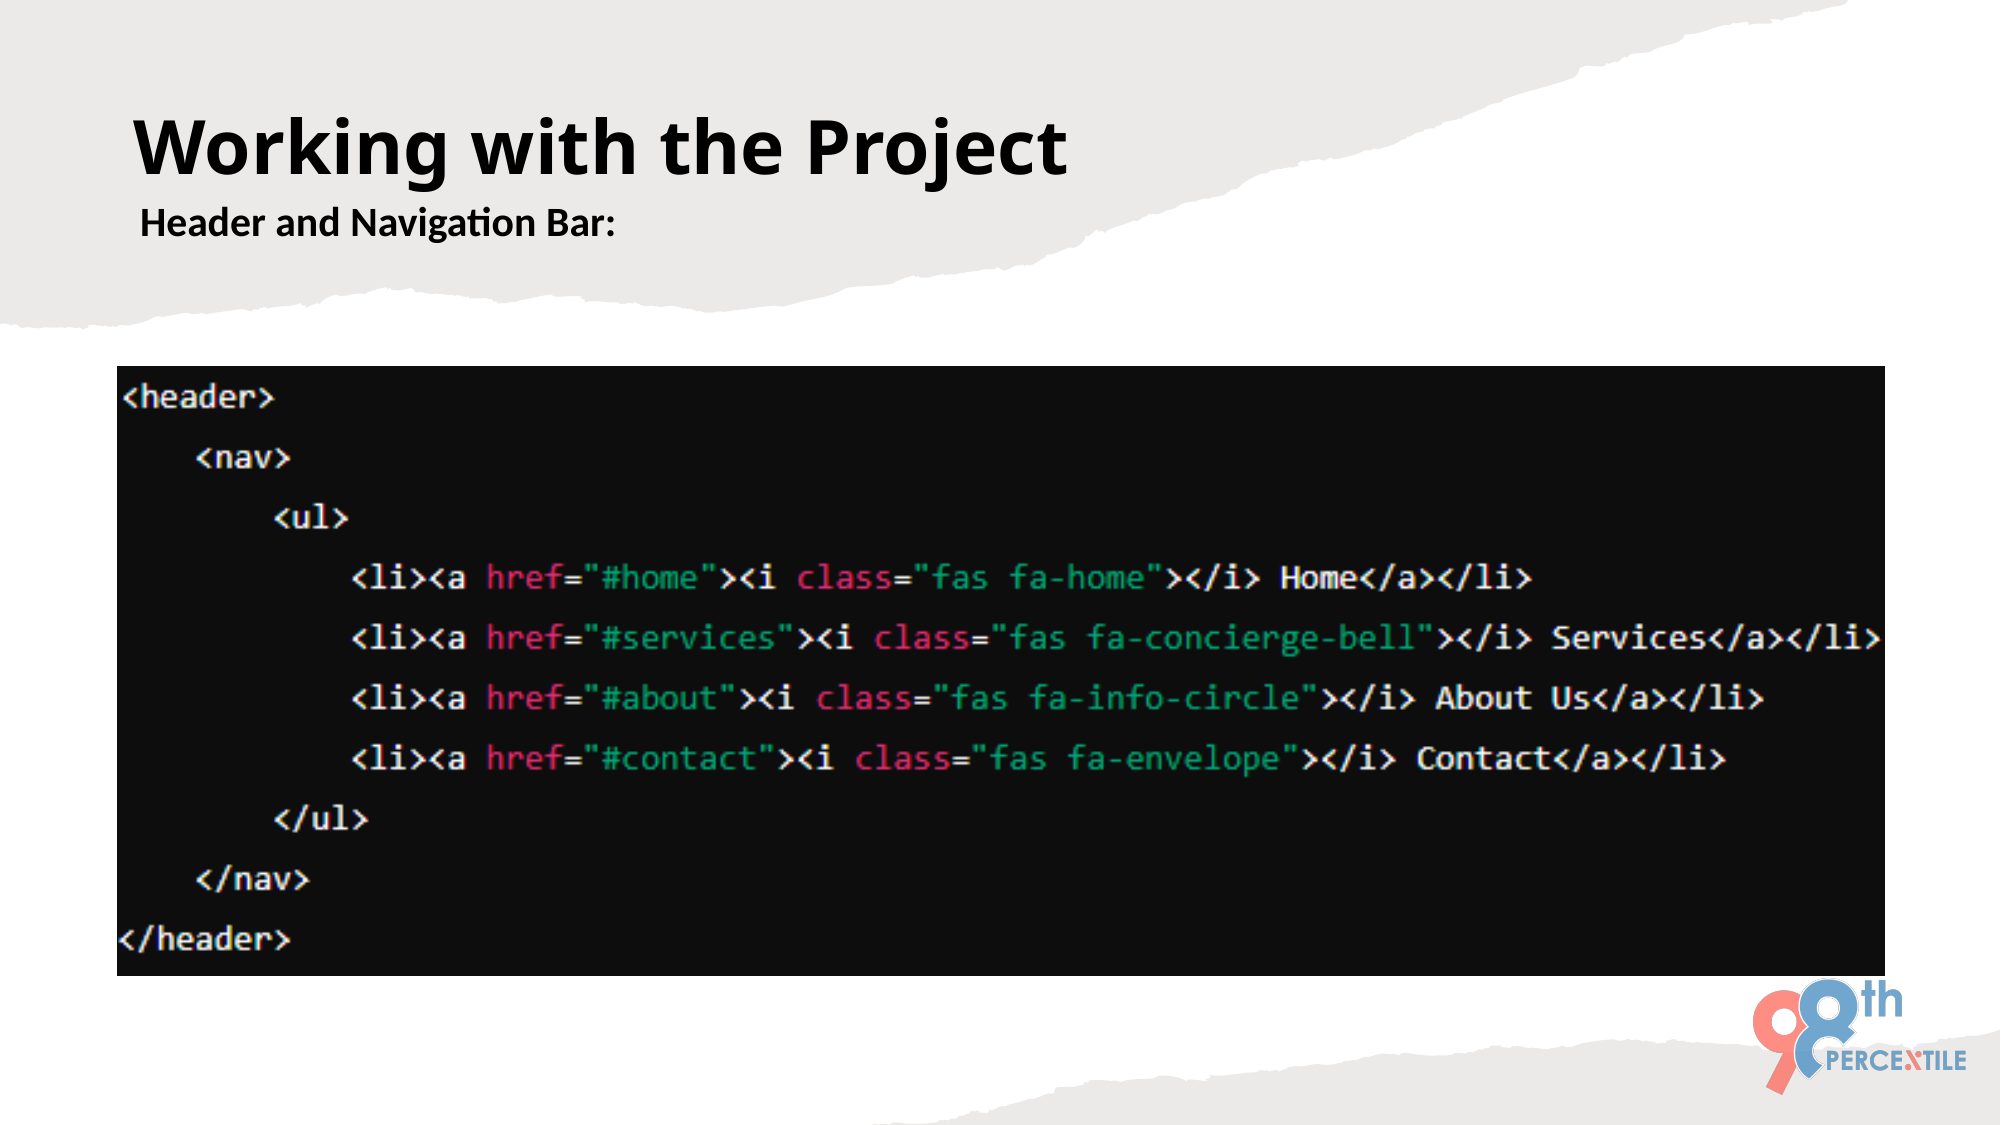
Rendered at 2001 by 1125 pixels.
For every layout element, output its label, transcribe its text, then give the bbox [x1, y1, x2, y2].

picture [117, 366, 1969, 1099]
title Working with the Project [118, 83, 1374, 206]
text_box [0, 0, 1851, 332]
text_box [0, 0, 2000, 1125]
text_box [870, 1027, 2000, 1125]
text_box Header and Navigation Bar: [125, 193, 1784, 283]
